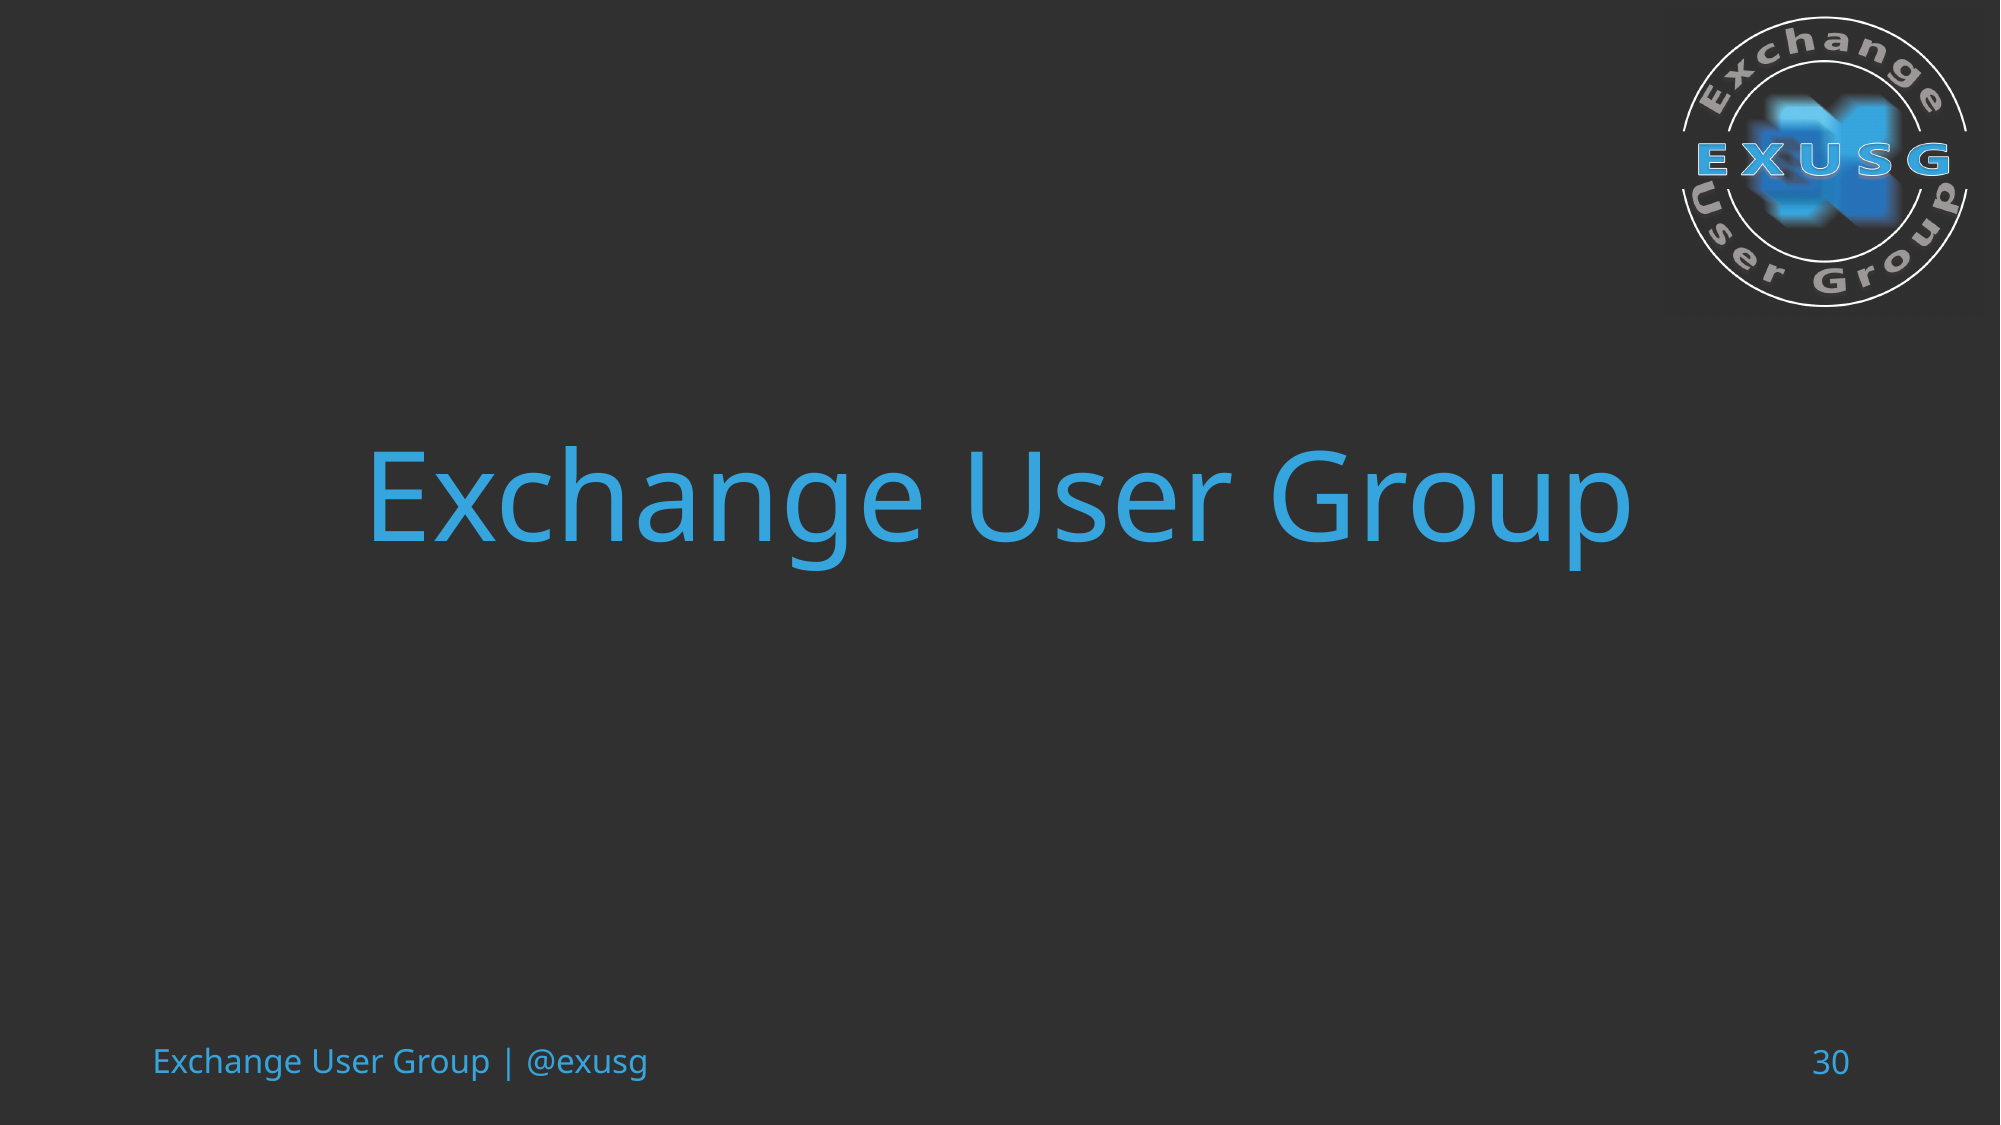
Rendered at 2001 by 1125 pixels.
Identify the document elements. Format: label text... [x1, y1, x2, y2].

picture [1665, 5, 1986, 316]
title Exchange User Group [249, 184, 1750, 576]
